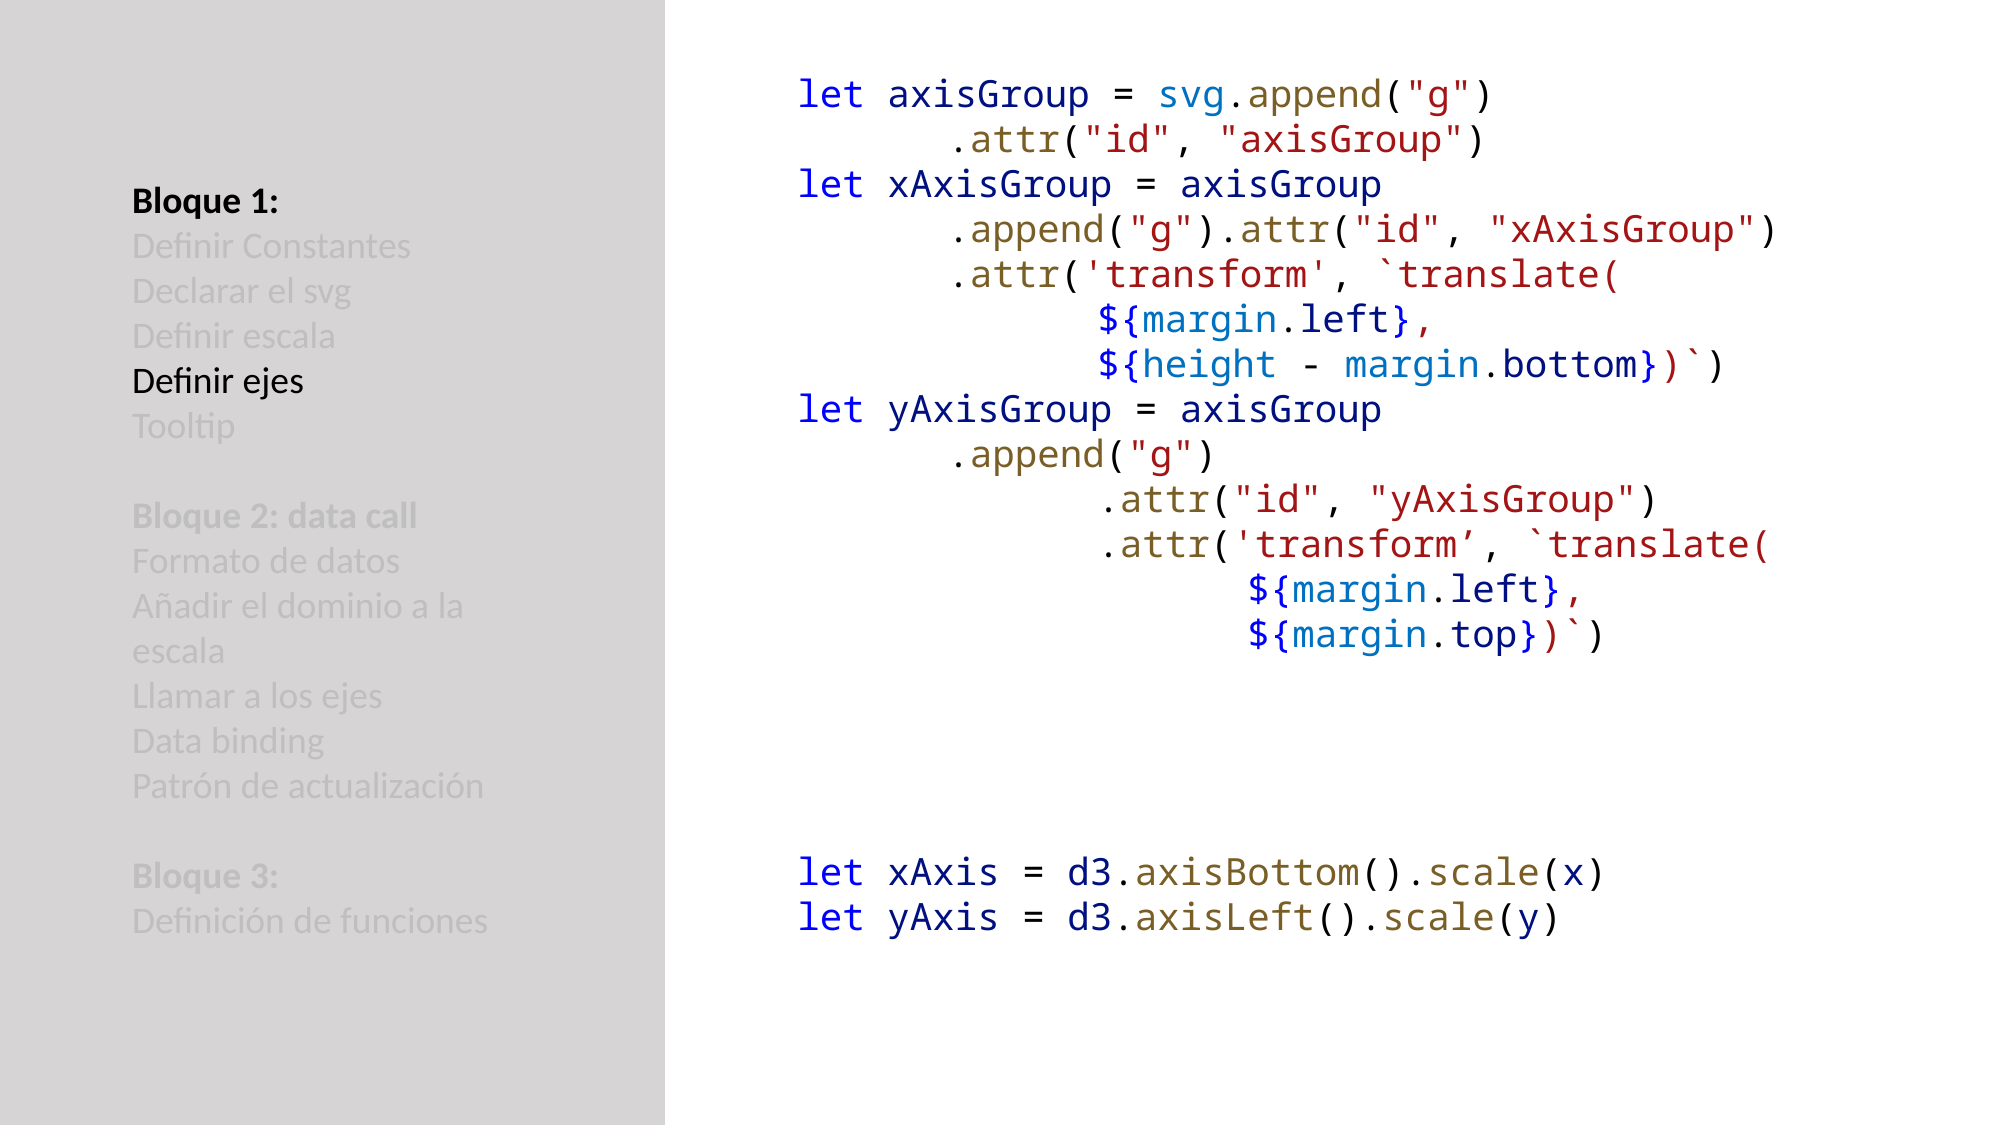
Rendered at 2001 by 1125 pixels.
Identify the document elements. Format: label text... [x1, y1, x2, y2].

text_box [0, 0, 666, 1125]
text_box let xAxis = d3.axisBottom().scale(x) let yAxis = d3.axisLeft().scale(y) [782, 840, 1783, 945]
text_box let axisGroup = svg.append("g") .attr("id", "axisGroup") let xAxisGroup = axisGroup .append("g").attr("id", "xAxisGroup") .attr('transform', `translate( ${margin.left}, ${height - margin.bottom})`) let yAxisGroup = axisGroup .append("g") .attr("id", "yAxisGroup") .attr('transform’, `translate( ${margin.left}, ${margin.top})`) [782, 62, 2000, 662]
text_box Bloque 1: Definir Constantes Declarar el svg Definir escala Definir ejes Tooltip Bloque 2: data call Formato de datos Añadir el dominio a la escala Llamar a los ejes Data binding Patrón de actualización Bloque 3: Definición de funciones [117, 168, 548, 994]
